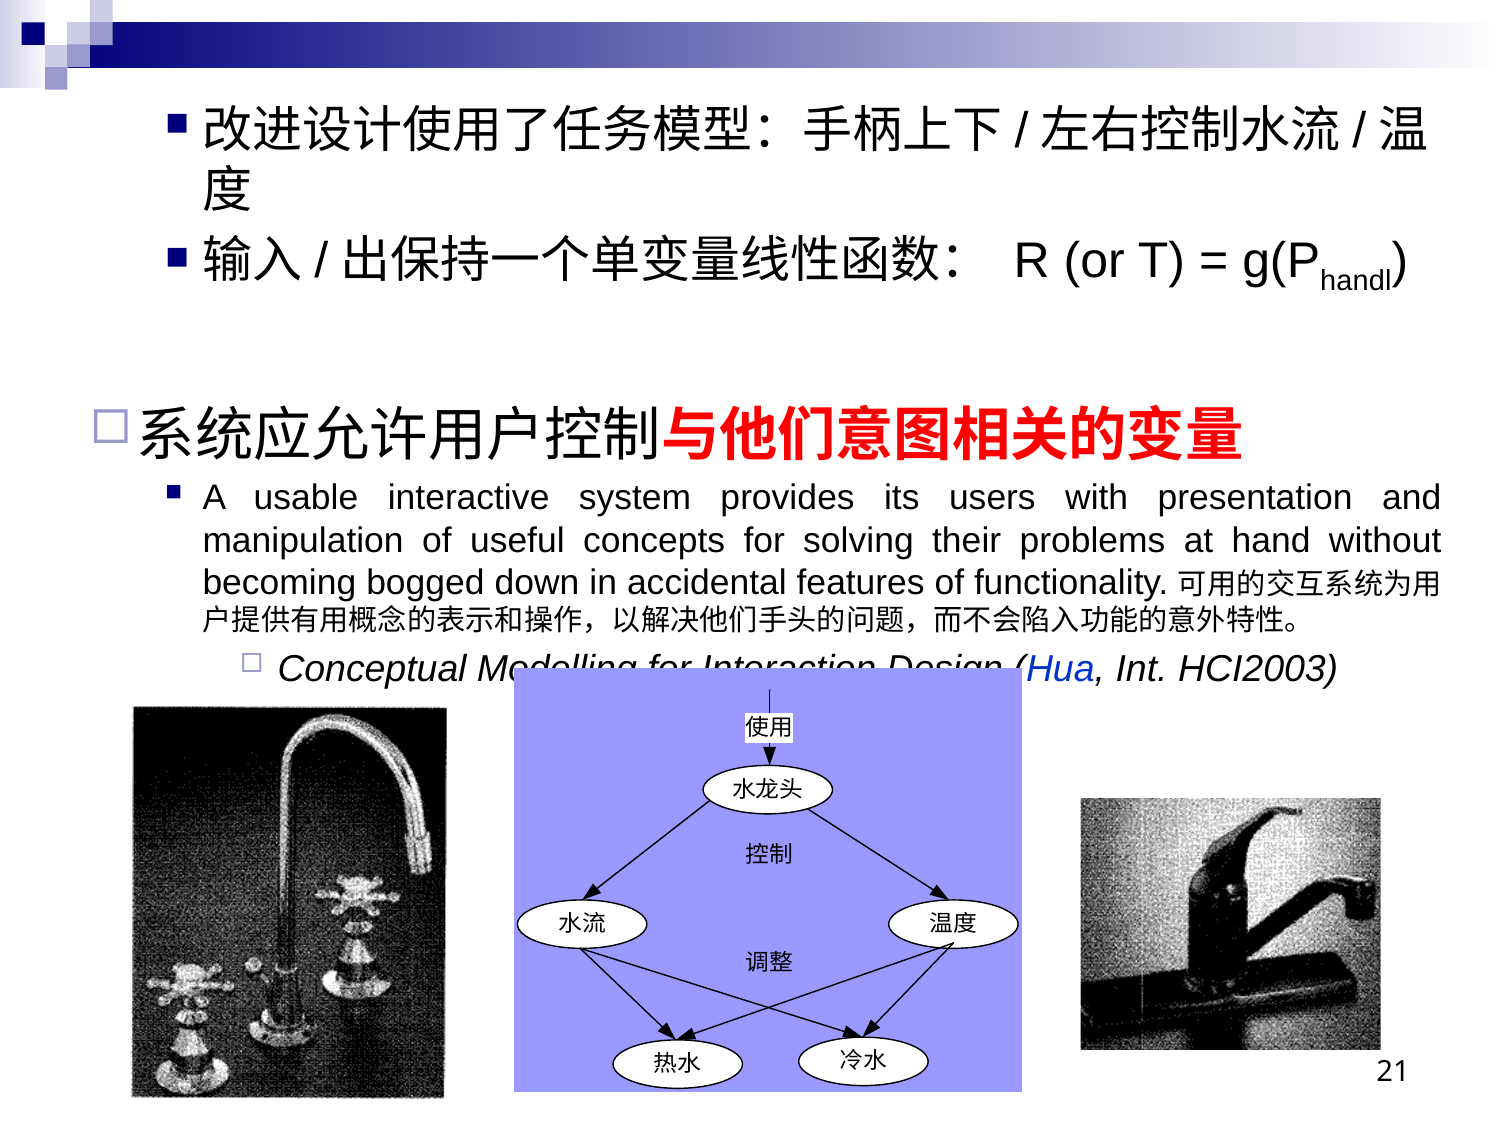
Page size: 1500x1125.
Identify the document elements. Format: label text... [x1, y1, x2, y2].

list 改进设计使用了任务模型：手柄上下/左右控制水流/温度 输入/出保持一个单变量线性函数： R (or T) = g(Phandl) 系统应允许用户控制与他们意图相关的变量 A usable interactive system provides its users with presentation and manipulation of useful concepts for solving their problems at hand without becoming bogged down in accidental features of functionality.可用的交互系统为用户提供有用概念的表示和操作，以解决他们手头的问题，而不会陷入功能的意外特性。 Conceptual Modelling for Interaction Design (Hua, Int. HCI2003) [0, 89, 1458, 691]
picture [1080, 798, 1381, 1051]
picture [123, 692, 454, 1106]
slide_number 21 [1074, 1024, 1426, 1101]
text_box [513, 668, 1023, 1093]
